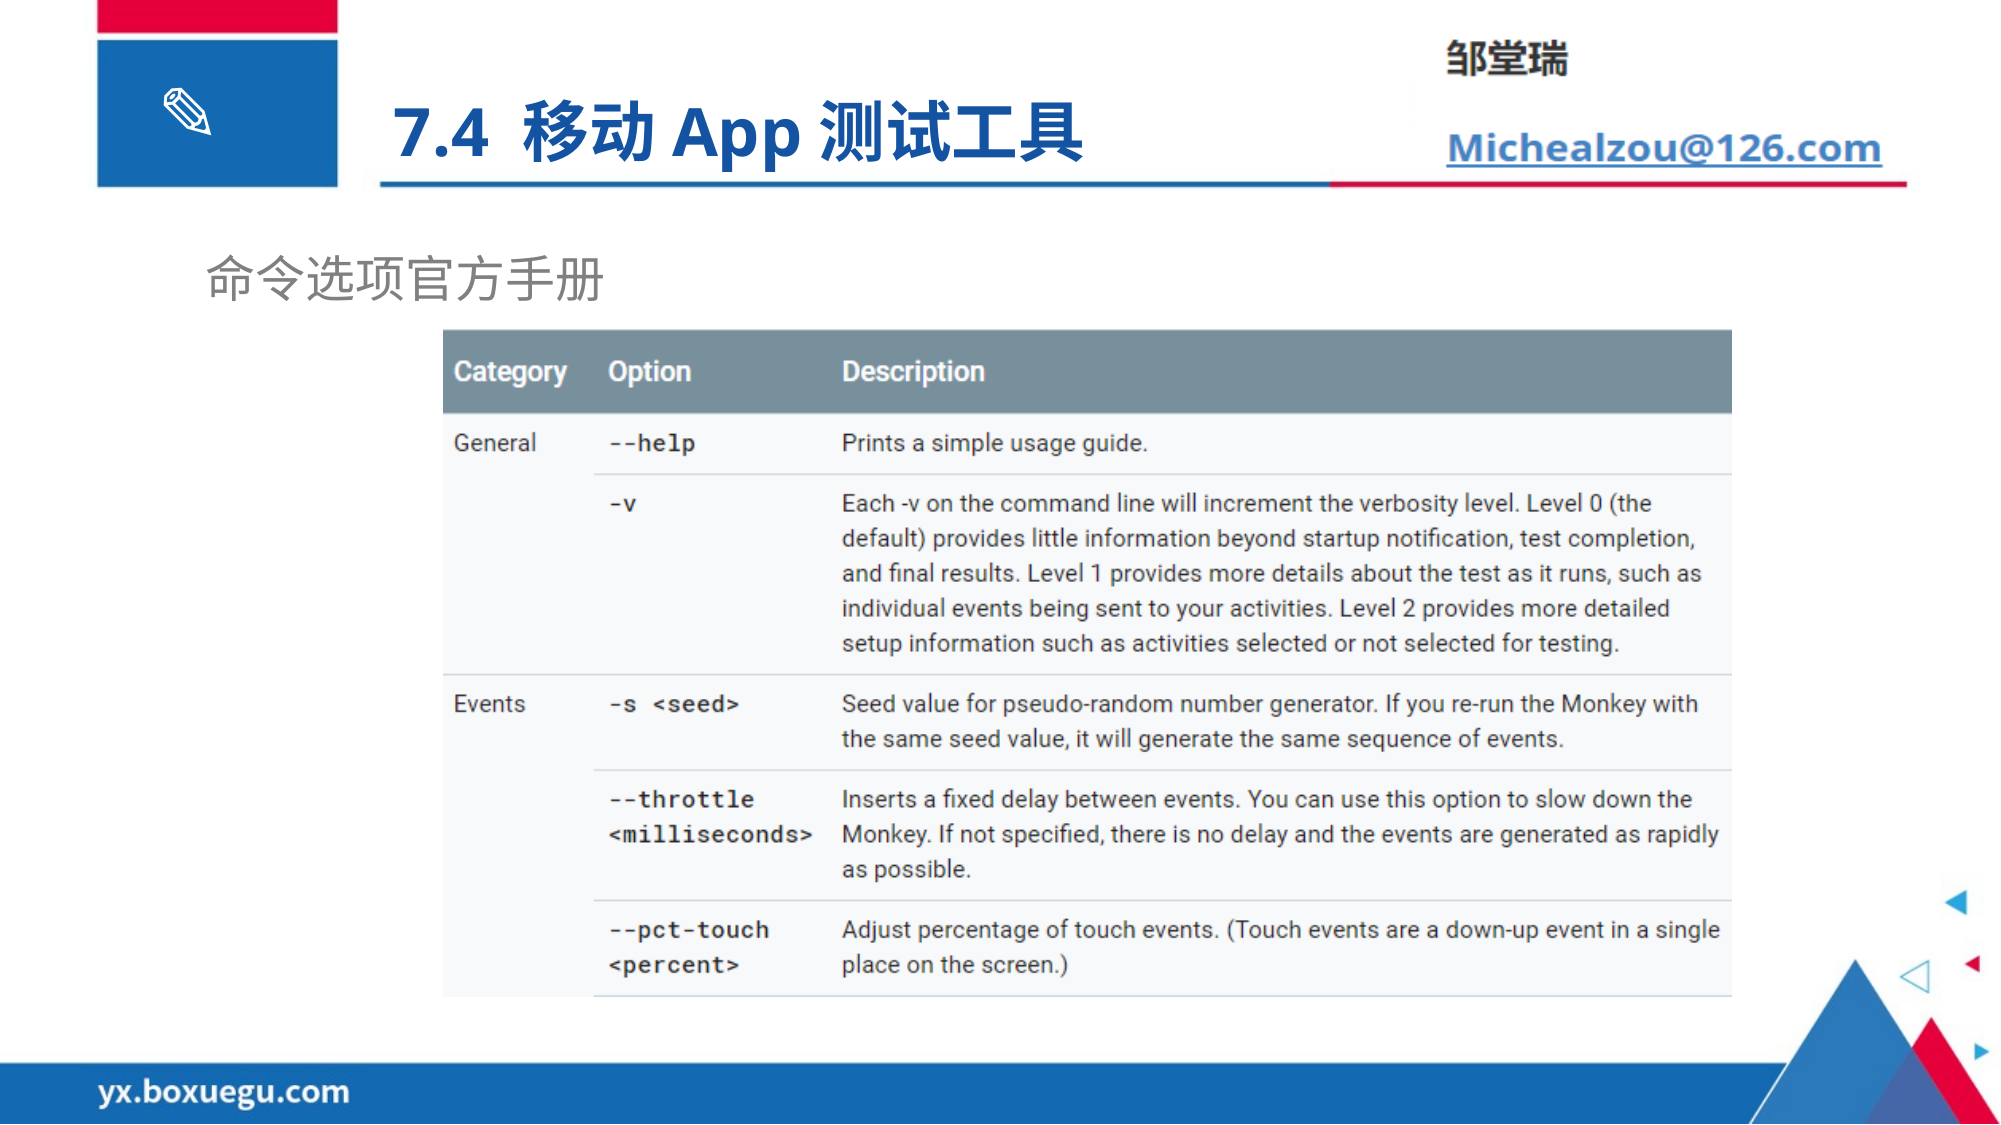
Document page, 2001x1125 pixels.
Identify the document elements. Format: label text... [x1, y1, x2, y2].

picture [0, 0, 2000, 1124]
text_box 命令选项官方手册 [190, 210, 726, 346]
text_box 7.4 移动App测试工具 [379, 82, 1129, 177]
